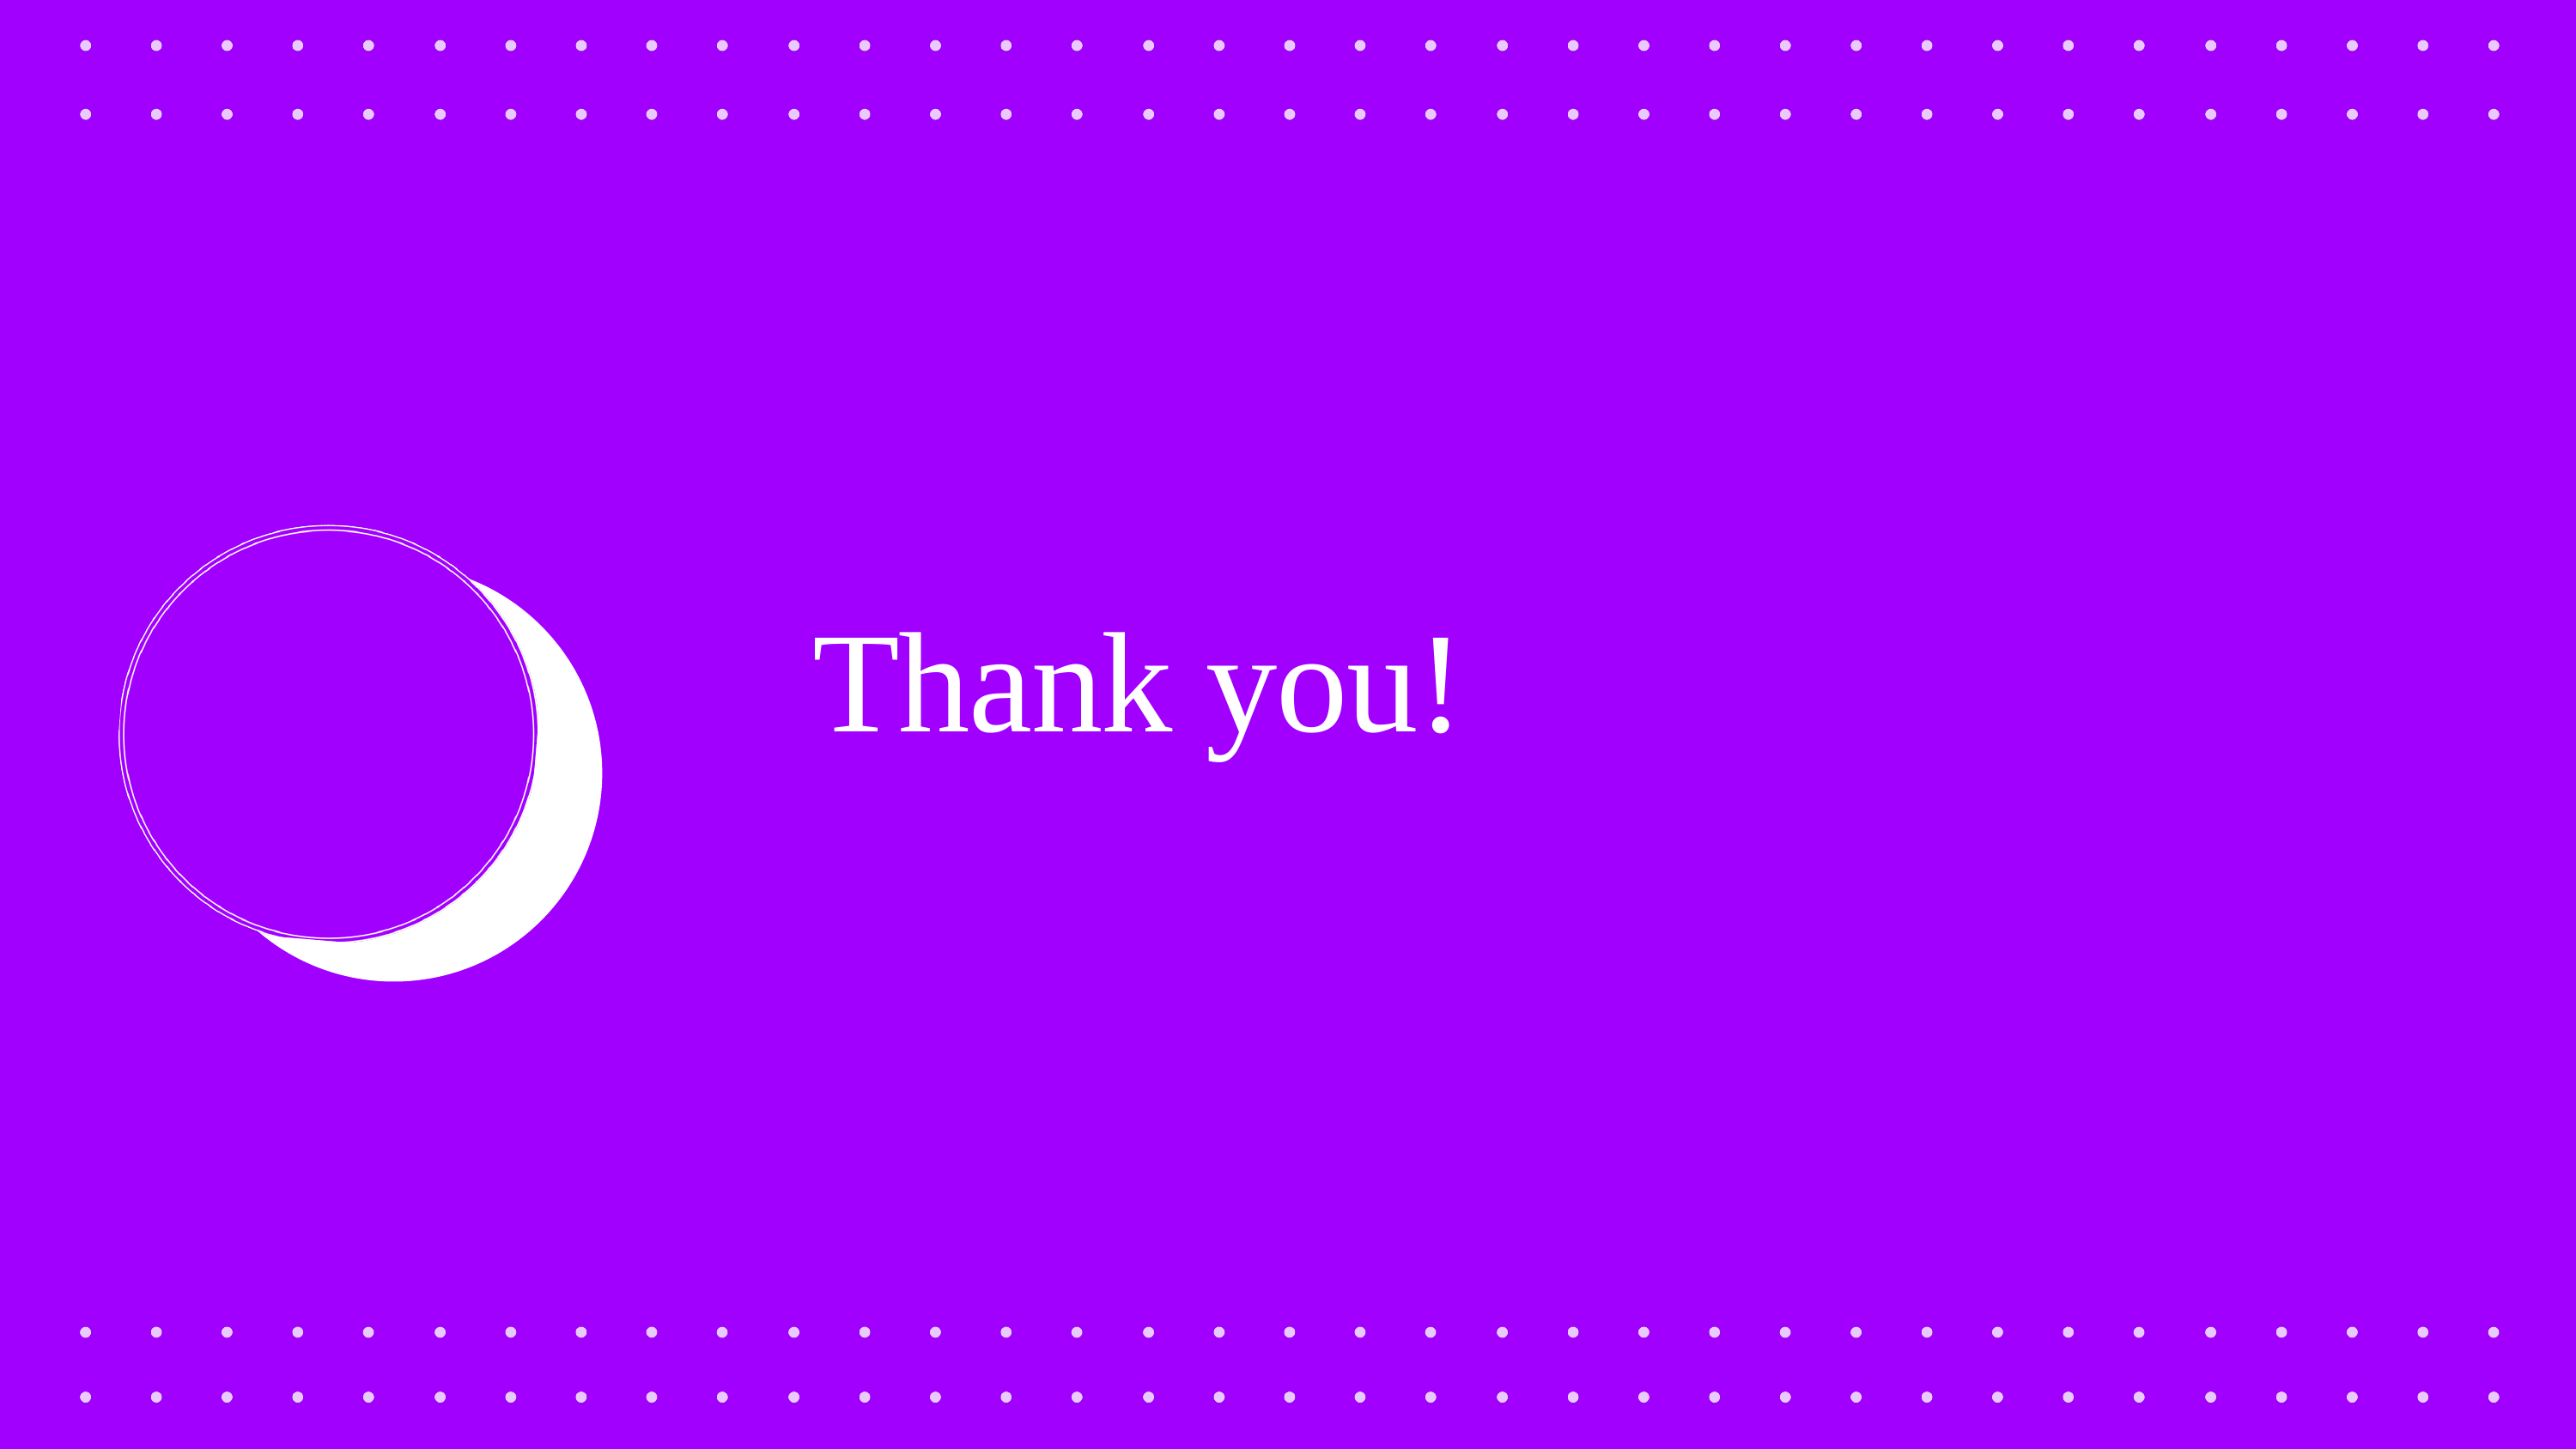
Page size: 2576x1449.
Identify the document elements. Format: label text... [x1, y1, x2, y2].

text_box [72, 1322, 2504, 1449]
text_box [72, 0, 2504, 124]
text_box Thank you! [657, 588, 1465, 761]
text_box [102, 506, 603, 982]
